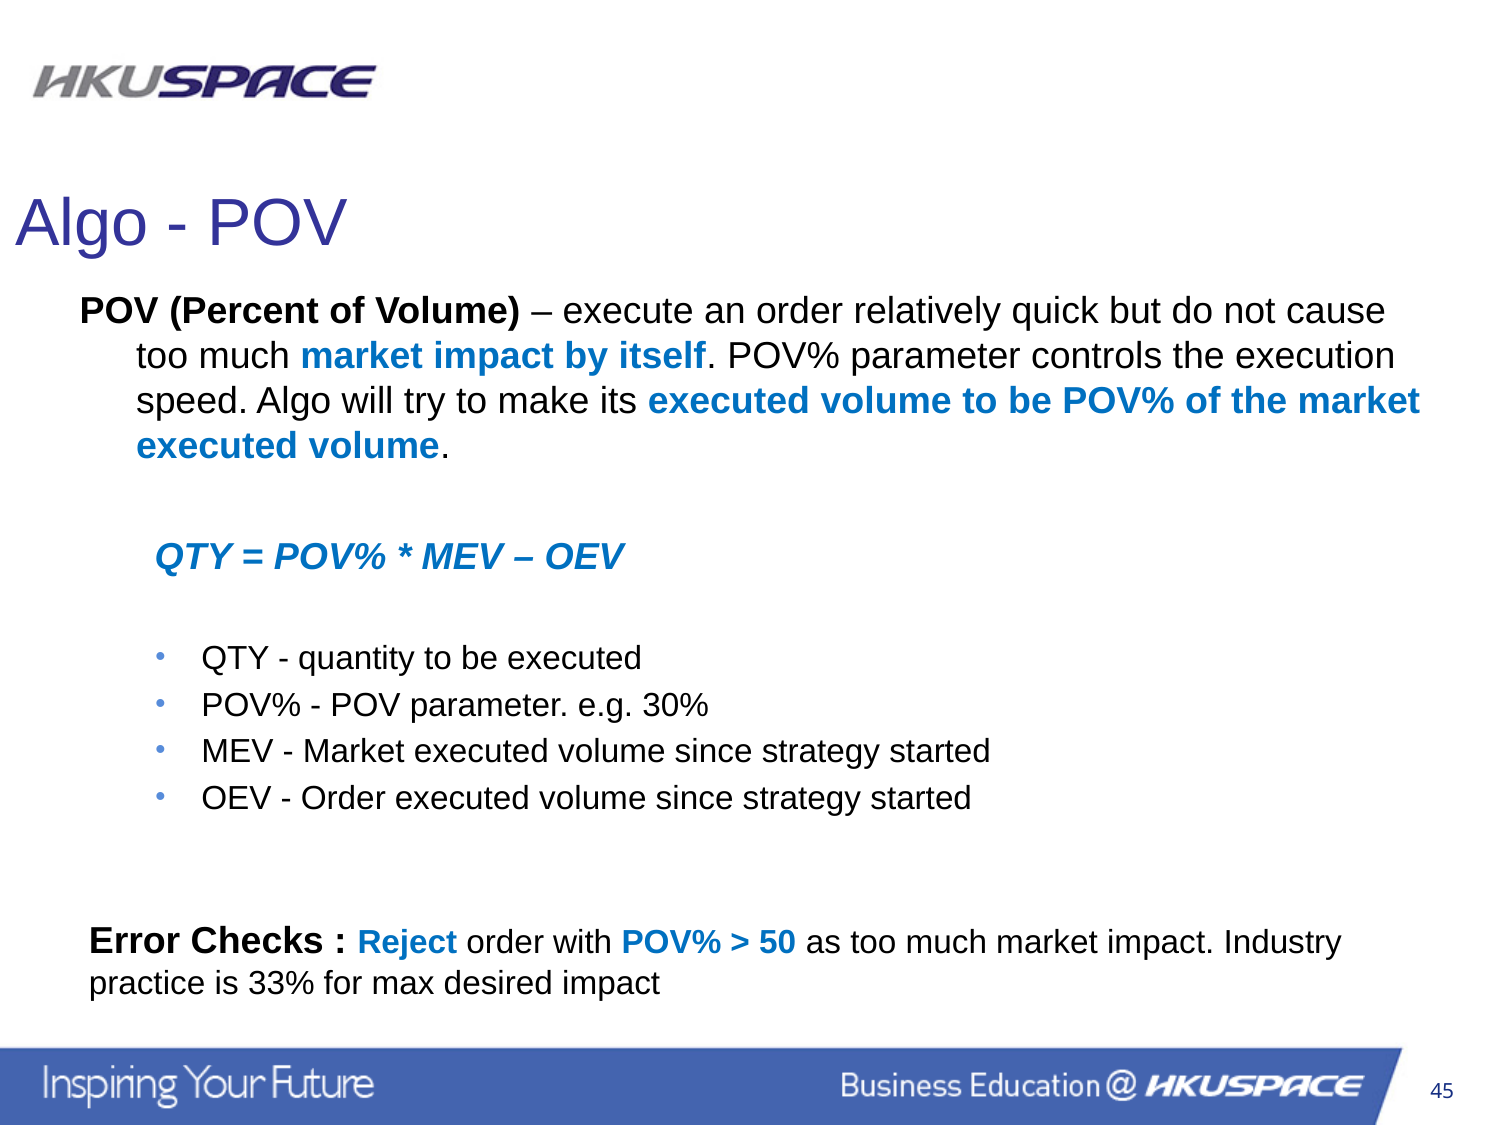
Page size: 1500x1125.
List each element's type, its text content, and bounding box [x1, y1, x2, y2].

slide_number 45 [1415, 1070, 1499, 1125]
text_box POV (Percent of Volume) – execute an order relatively quick but do not cause too much market impact by itself. POV% parameter controls the execution speed. Algo will try to make its executed volume to be POV% of the market executed volume. QTY = POV% * MEV – OEV QTY - quantity to be executed POV% - POV parameter. e.g. 30% MEV - Market executed volume since strategy started OEV - Order executed volume since strategy started [64, 278, 1447, 1000]
picture [0, 0, 1500, 1125]
title Algo - POV [0, 101, 1325, 266]
text_box Error Checks : Reject order with POV% > 50 as too much market impact. Industry practice is 33% for max desired impact [74, 908, 1365, 1069]
